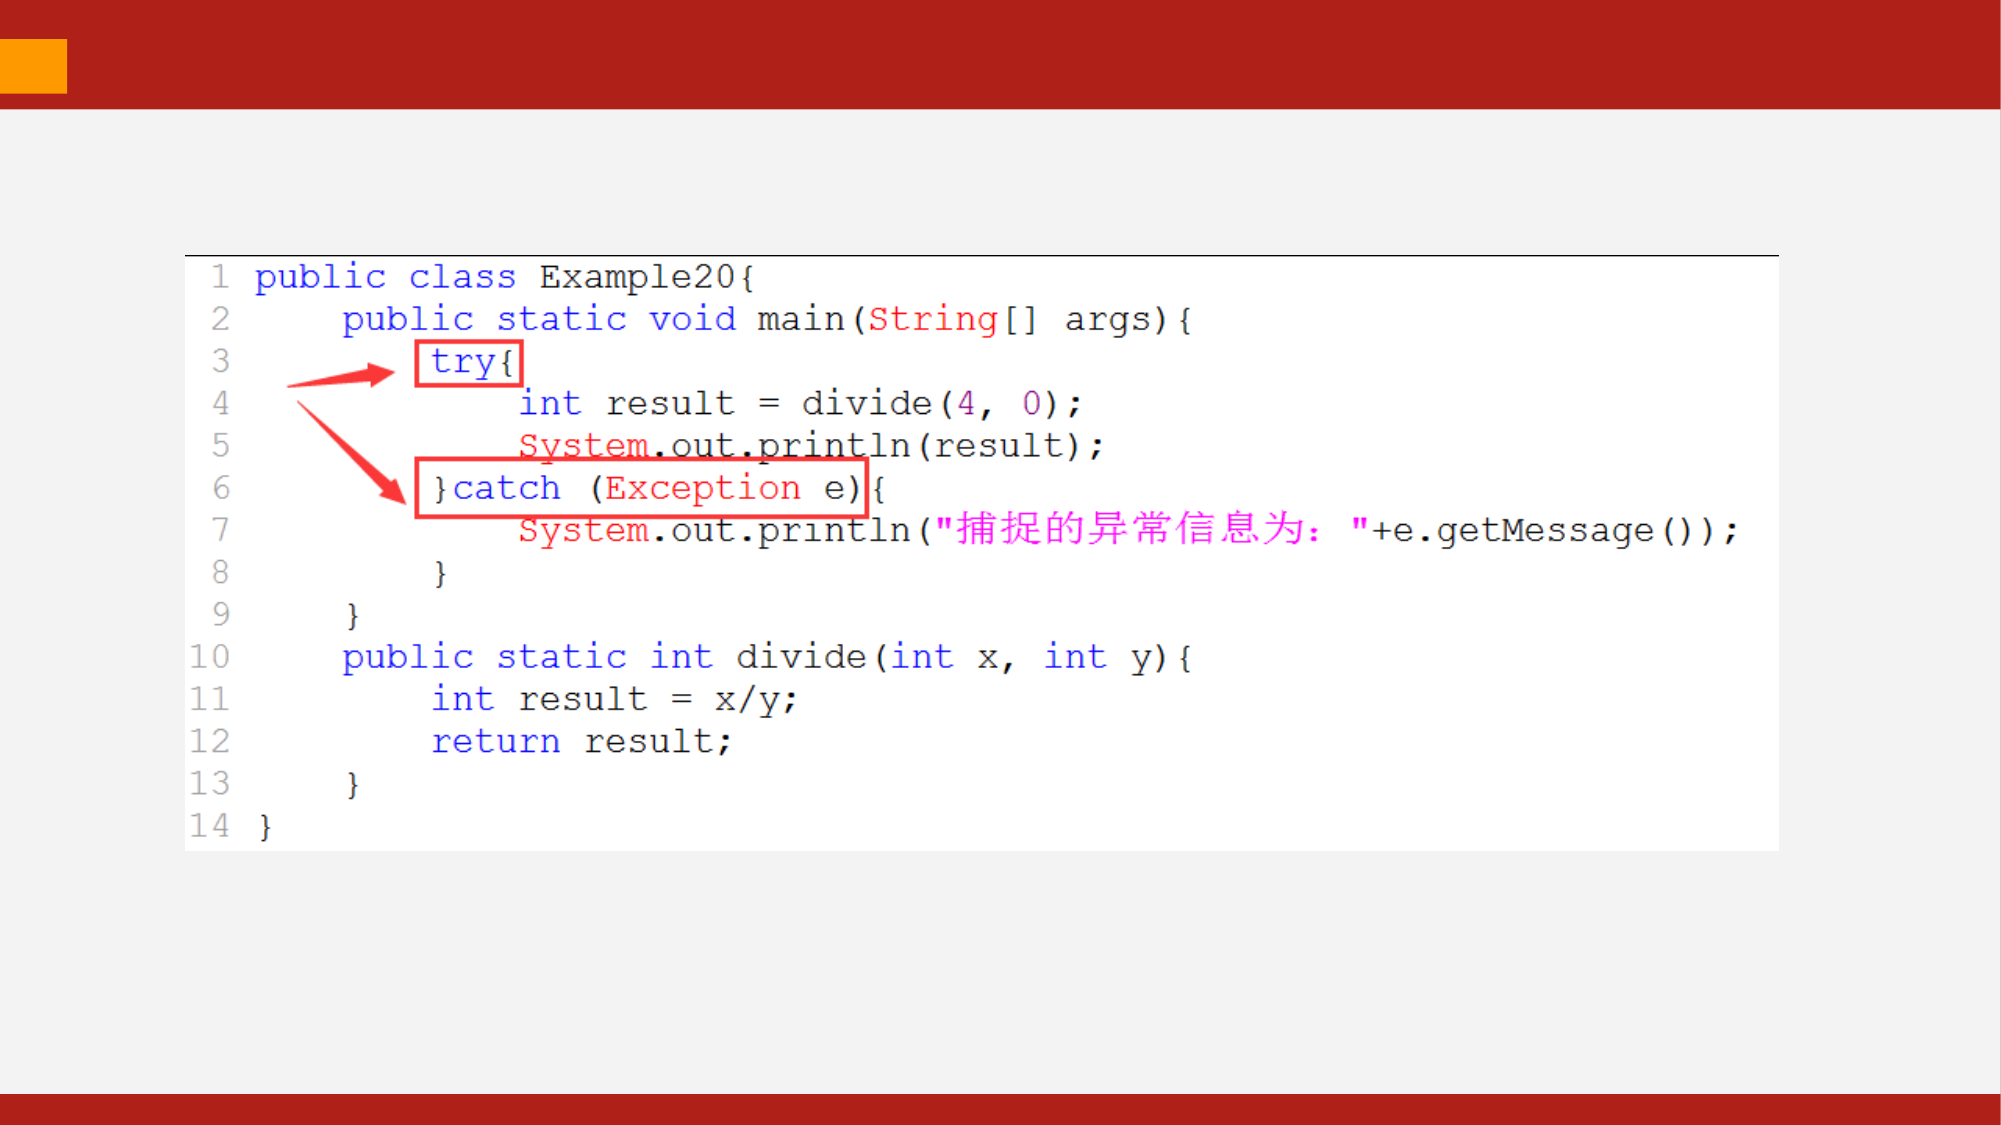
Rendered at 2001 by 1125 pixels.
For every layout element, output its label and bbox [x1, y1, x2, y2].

picture [185, 255, 1780, 851]
text_box [0, 39, 68, 94]
text_box [0, 109, 2001, 1094]
